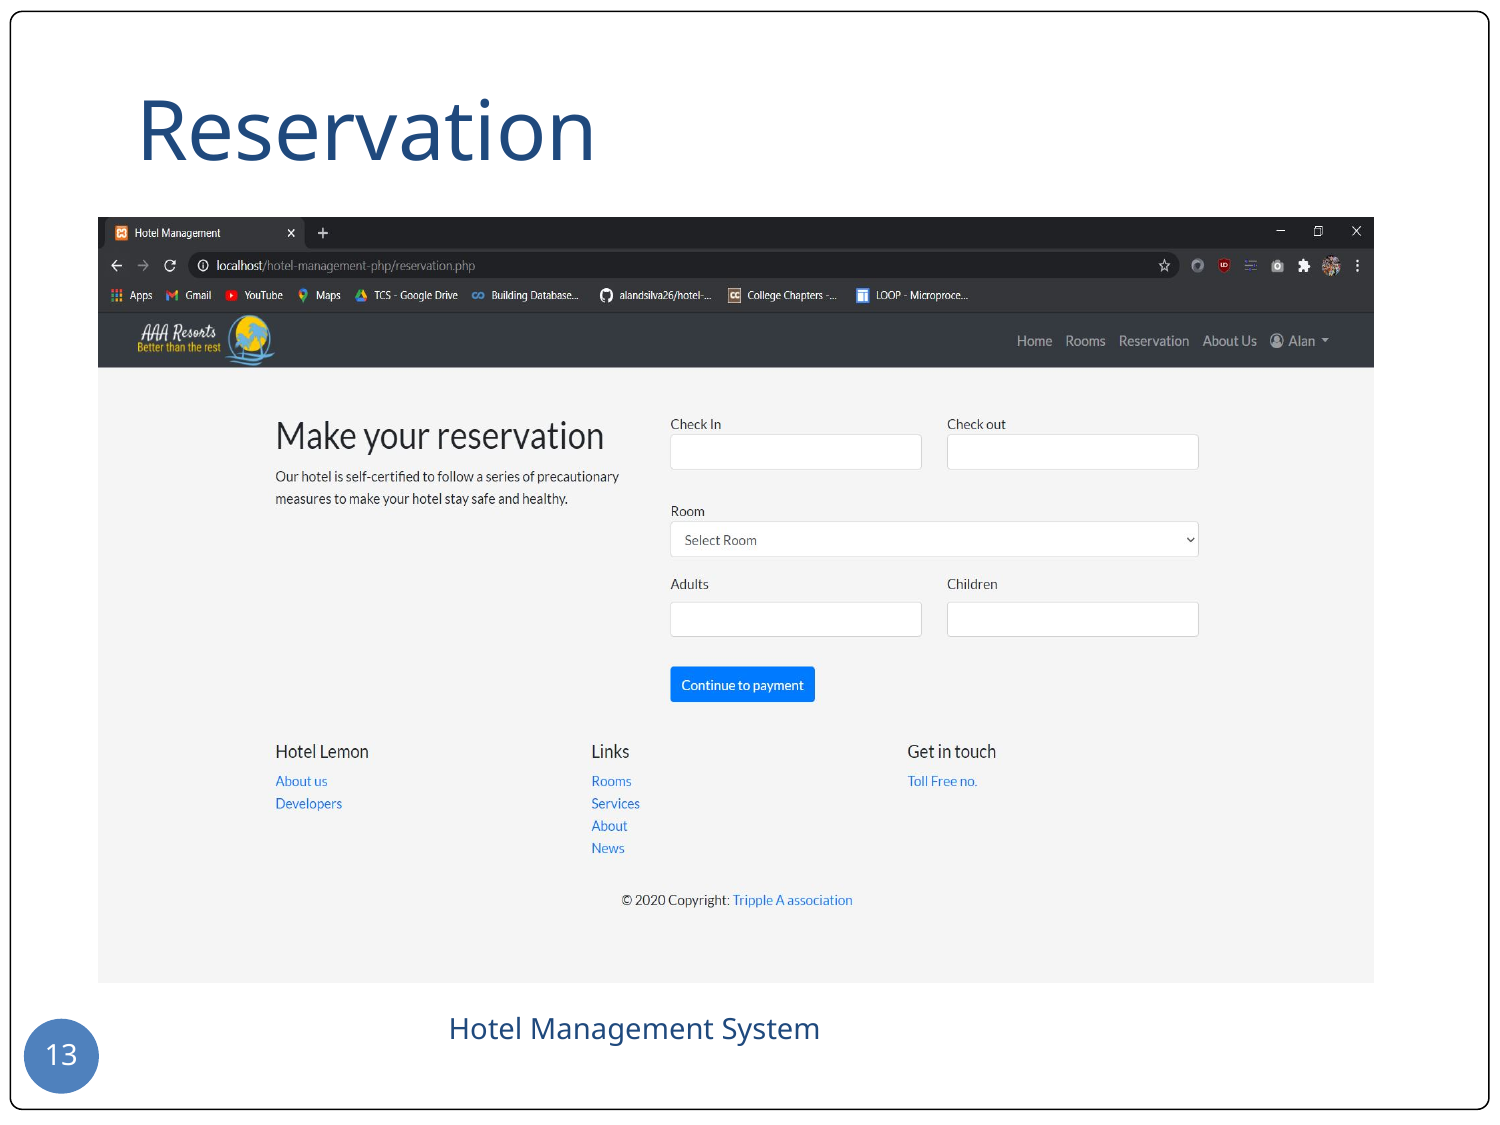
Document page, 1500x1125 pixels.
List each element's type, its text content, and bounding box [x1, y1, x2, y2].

text_box Hotel Management System [433, 1007, 1084, 1083]
text_box 13 [23, 1018, 99, 1094]
picture [98, 216, 1375, 984]
title Reservation [121, 47, 1397, 193]
